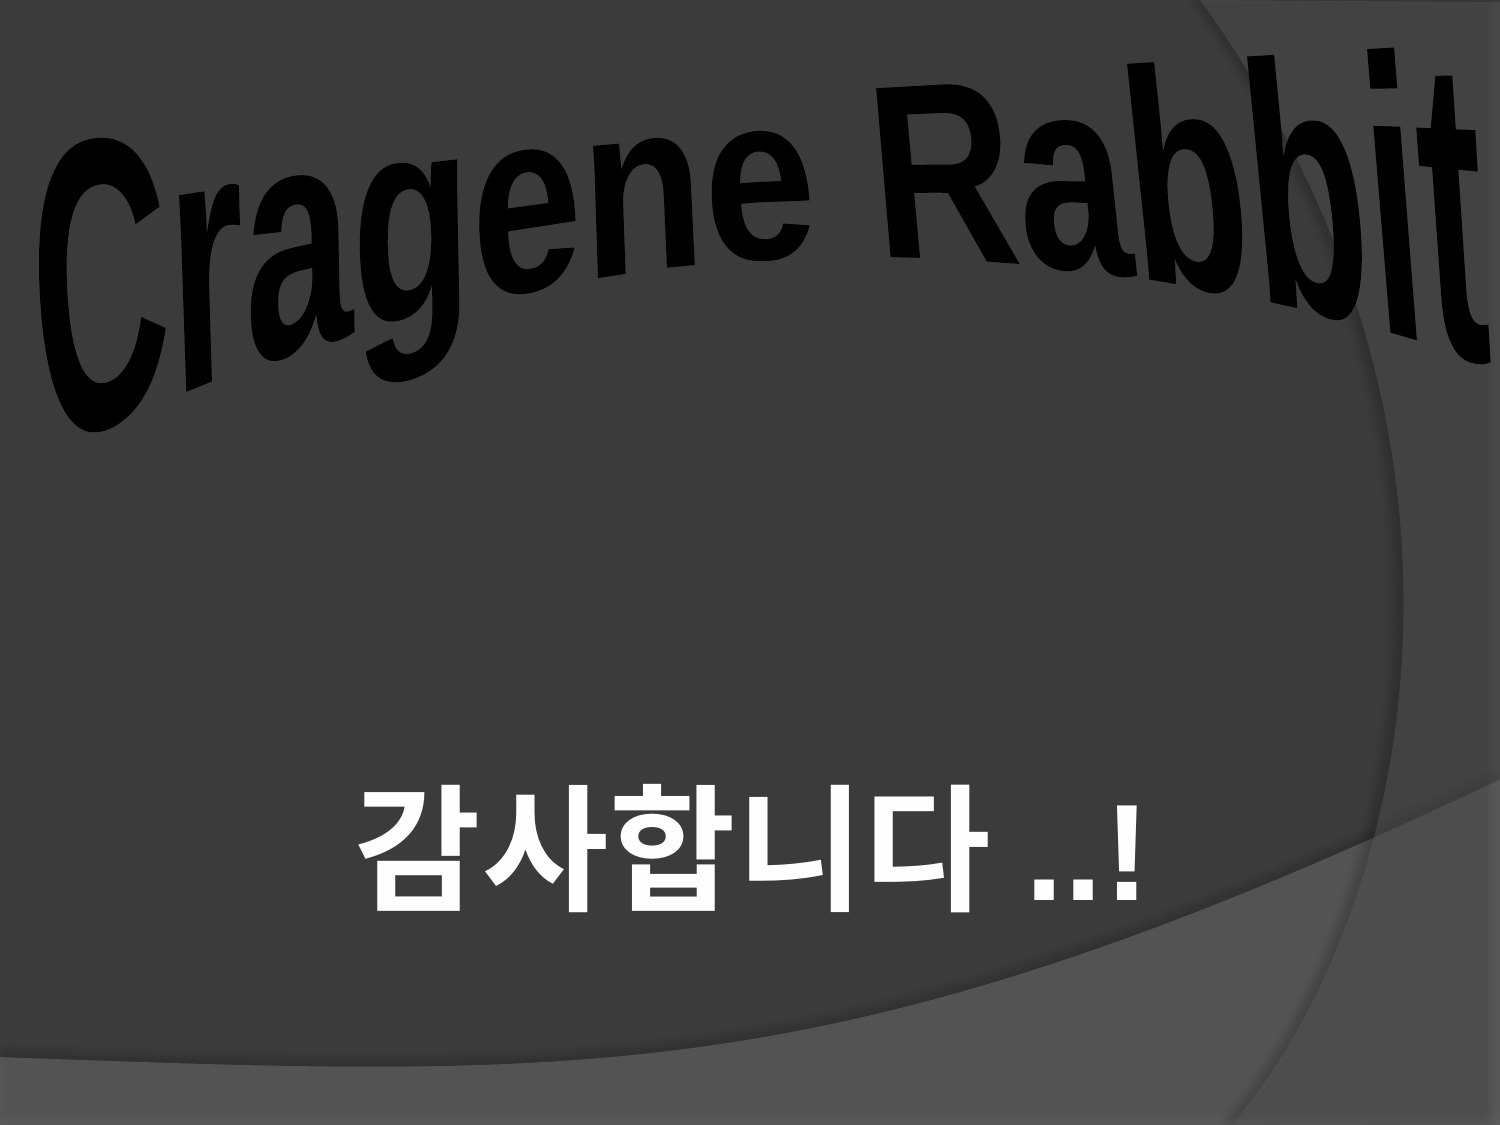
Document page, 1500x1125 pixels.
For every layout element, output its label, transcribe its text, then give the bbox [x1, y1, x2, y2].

text_box 감사합니다..! [0, 755, 1500, 936]
